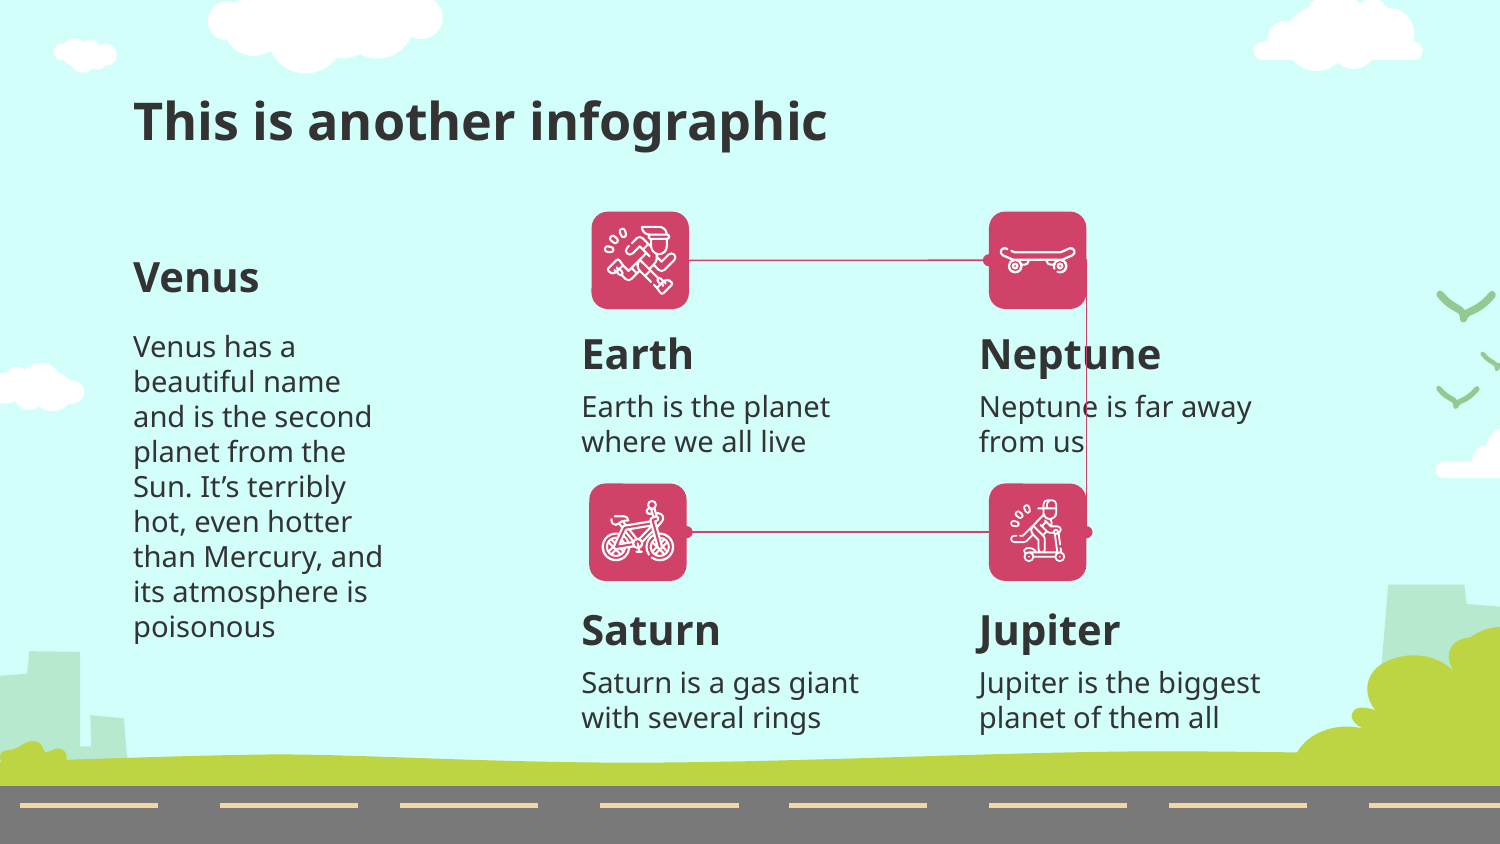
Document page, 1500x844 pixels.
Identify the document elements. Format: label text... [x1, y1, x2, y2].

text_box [603, 225, 677, 296]
text_box Jupiter is the biggest planet of them all [963, 669, 1292, 731]
text_box Earth [566, 330, 895, 393]
text_box Neptune [963, 330, 1081, 393]
text_box Saturn [566, 606, 895, 669]
text_box Neptune is far away from us [963, 393, 1081, 455]
text_box [988, 483, 1087, 581]
subtitle Venus has a beautiful name and is the second planet from the Sun. It’s terribly hot, even hotter than Mercury, and its atmosphere is poisonous [118, 313, 411, 627]
text_box Saturn is a gas giant with several rings [566, 669, 895, 731]
title Venus [118, 232, 411, 313]
text_box Neptune is far away from us [1091, 393, 1292, 455]
text_box Neptune [1091, 330, 1293, 393]
text_box [988, 211, 1087, 309]
text_box [601, 499, 675, 562]
text_box [591, 211, 689, 310]
text_box [589, 483, 687, 581]
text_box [999, 246, 1077, 274]
text_box Earth is the planet where we all live [566, 393, 895, 455]
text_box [1009, 498, 1066, 563]
text_box Jupiter [963, 606, 1293, 669]
title This is another infographic [118, 72, 1382, 167]
